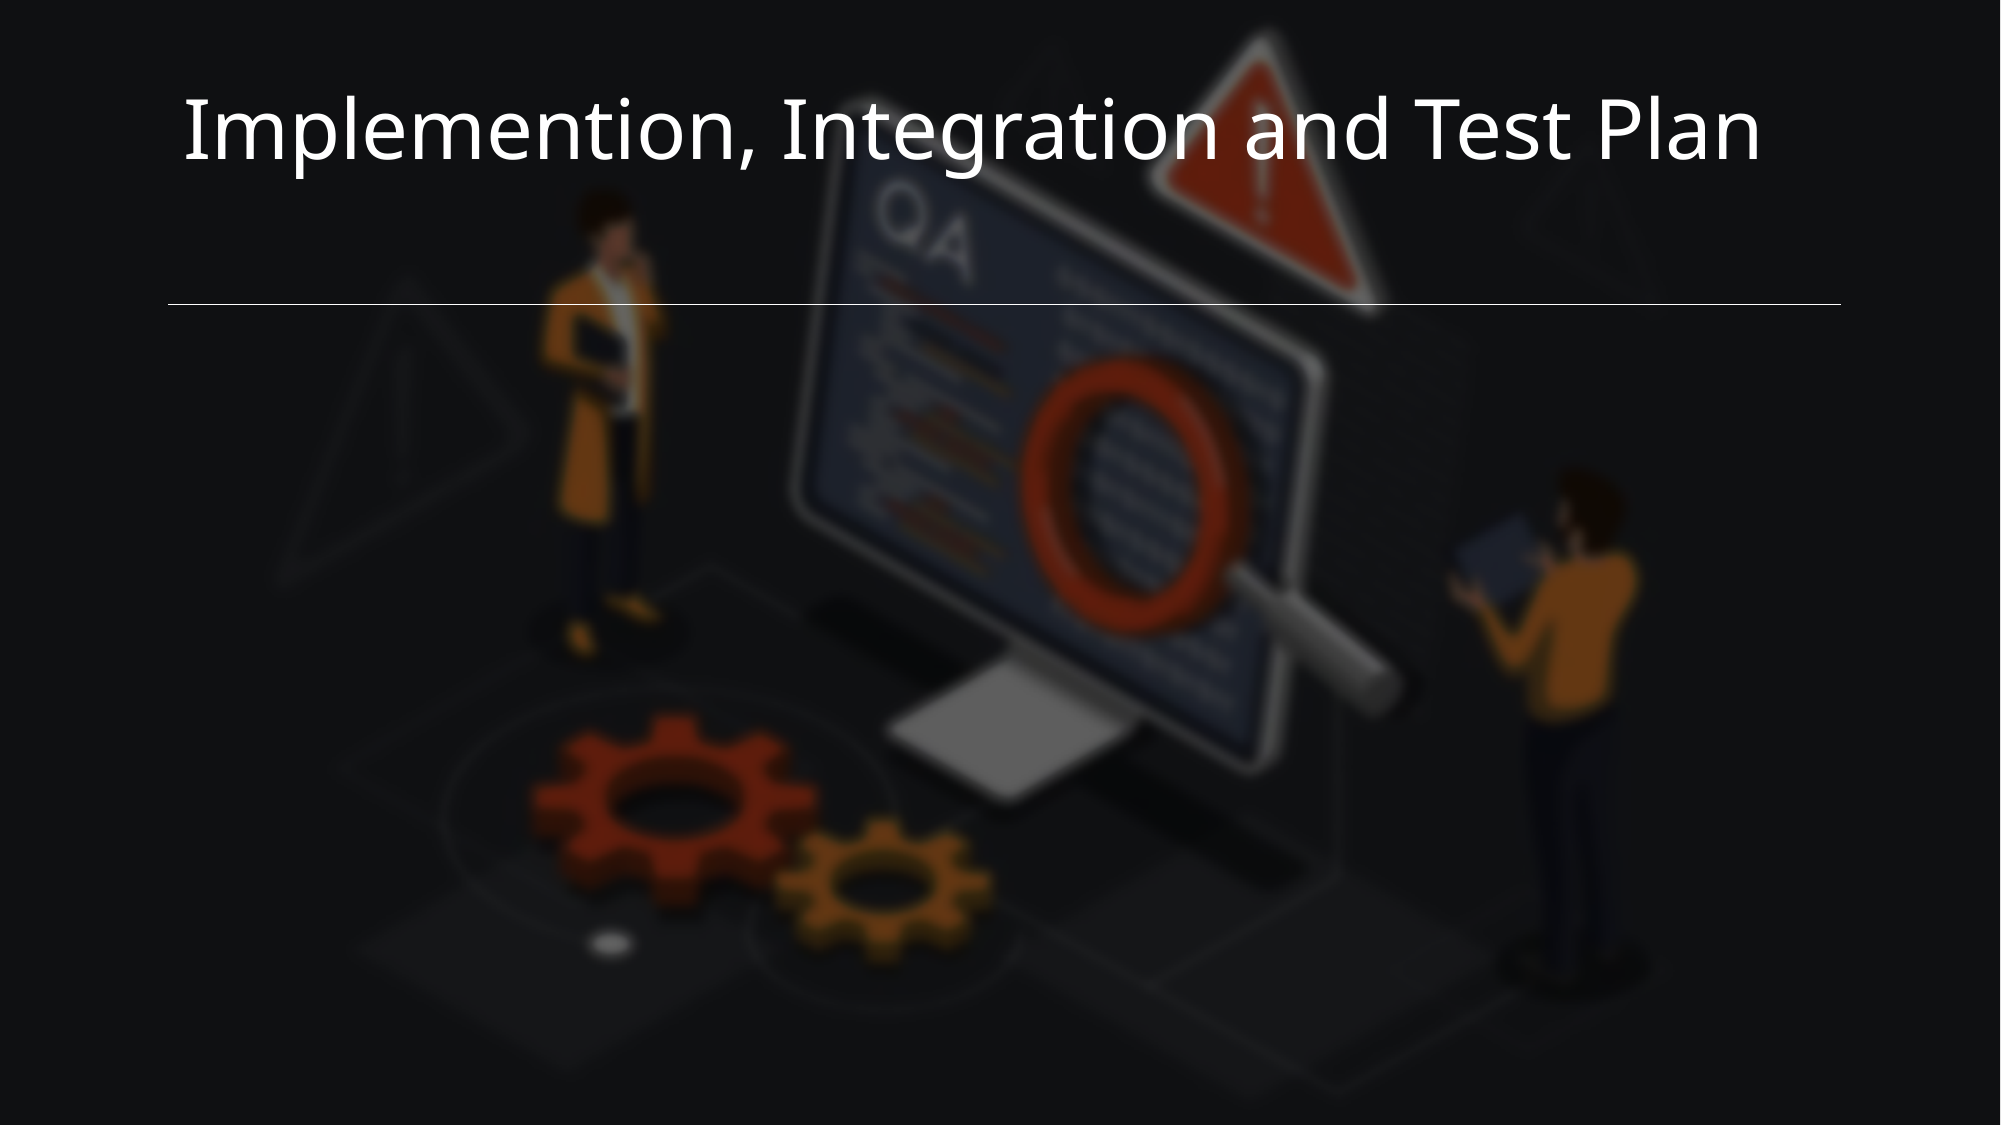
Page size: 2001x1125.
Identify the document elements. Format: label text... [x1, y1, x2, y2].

text_box Implemention, Integration and Test Plan [168, 69, 1940, 185]
picture [0, 0, 2001, 1125]
